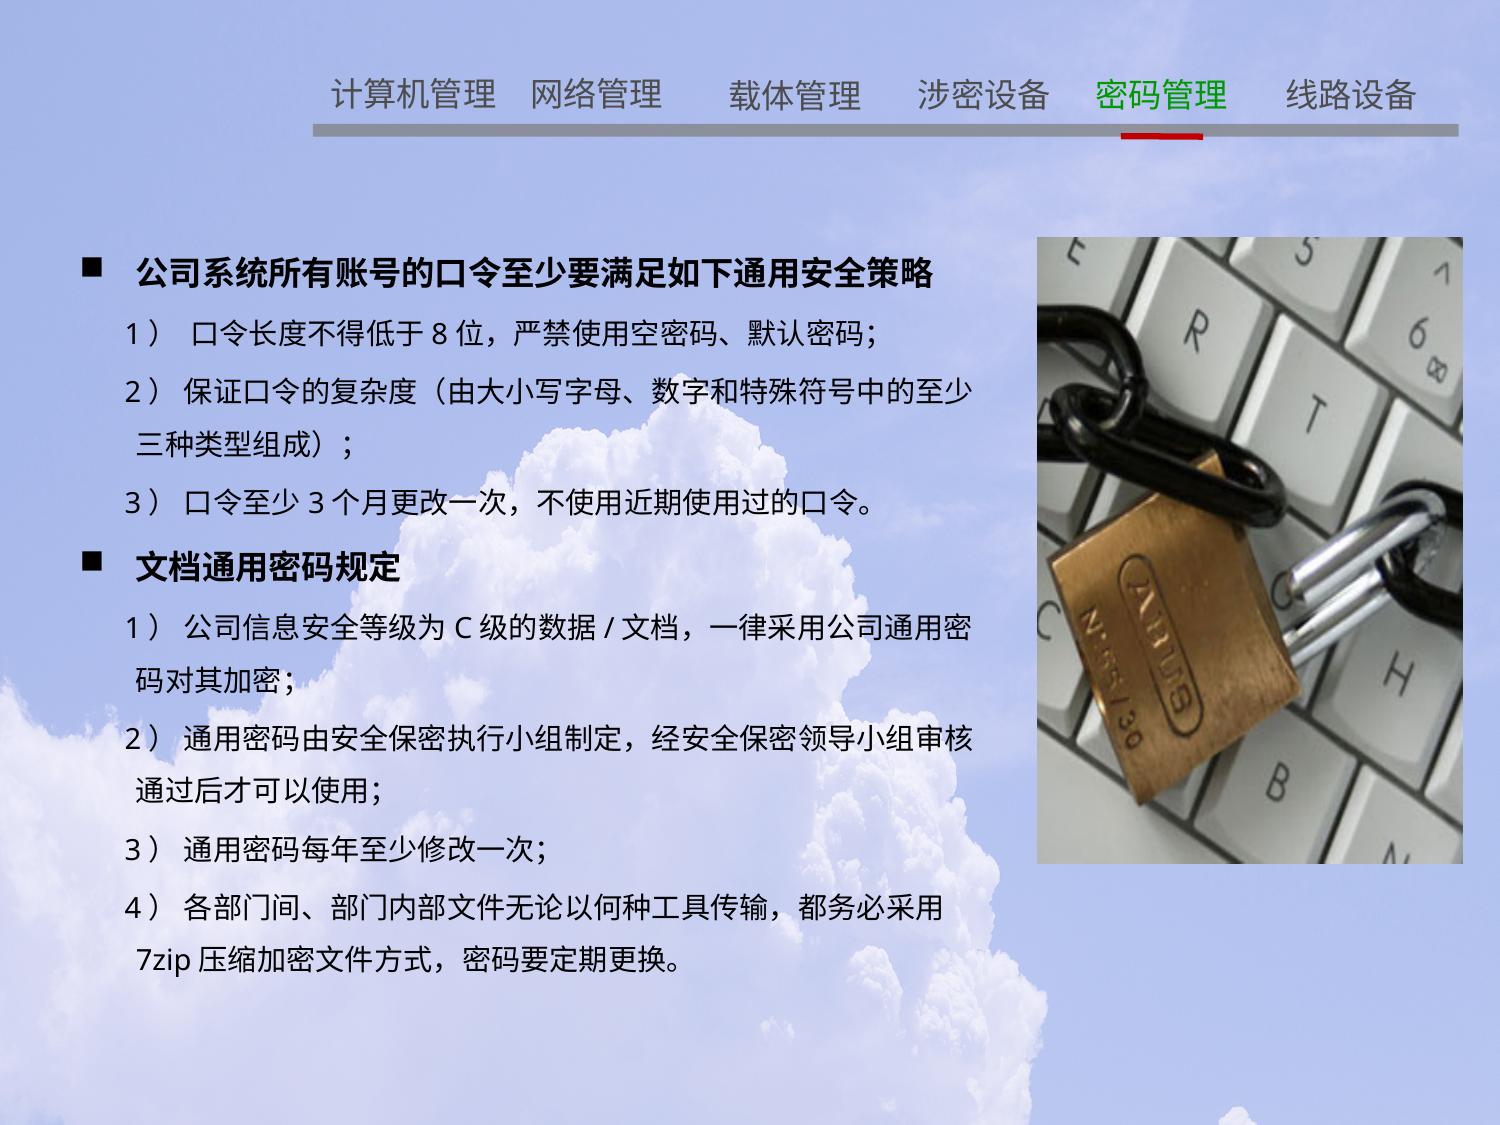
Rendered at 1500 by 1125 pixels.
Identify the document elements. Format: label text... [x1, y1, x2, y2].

text_box 涉密设备 [903, 66, 1066, 121]
picture [1037, 237, 1463, 864]
text_box 计算机管理 [315, 65, 515, 121]
text_box 公司系统所有账号的口令至少要满足如下通用安全策略 1） 口令长度不得低于8位，严禁使用空密码、默认密码； 2） 保证口令的复杂度（由大小写字母、数字和特殊符号中的至少三种类型组成）； 3） 口令至少3个月更改一次，不使用近期使用过的口令。 文档通用密码规定 1） 公司信息安全等级为C级的数据/文档，一律采用公司通用密码对其加密； 2） 通用密码由安全保密执行小组制定，经安全保密领导小组审核通过后才可以使用； 3） 通用密码每年至少修改一次； 4） 各部门间、部门内部文件无论以何种工具传输，都务必采用7zip压缩加密文件方式，密码要定期更换。 [64, 224, 998, 1012]
text_box [352, 123, 1459, 137]
text_box 载体管理 [713, 68, 877, 123]
text_box 线路设备 [1270, 66, 1434, 121]
text_box 密码管理 [1080, 66, 1244, 121]
text_box 网络管理 [515, 65, 678, 121]
text_box [301, 69, 352, 145]
